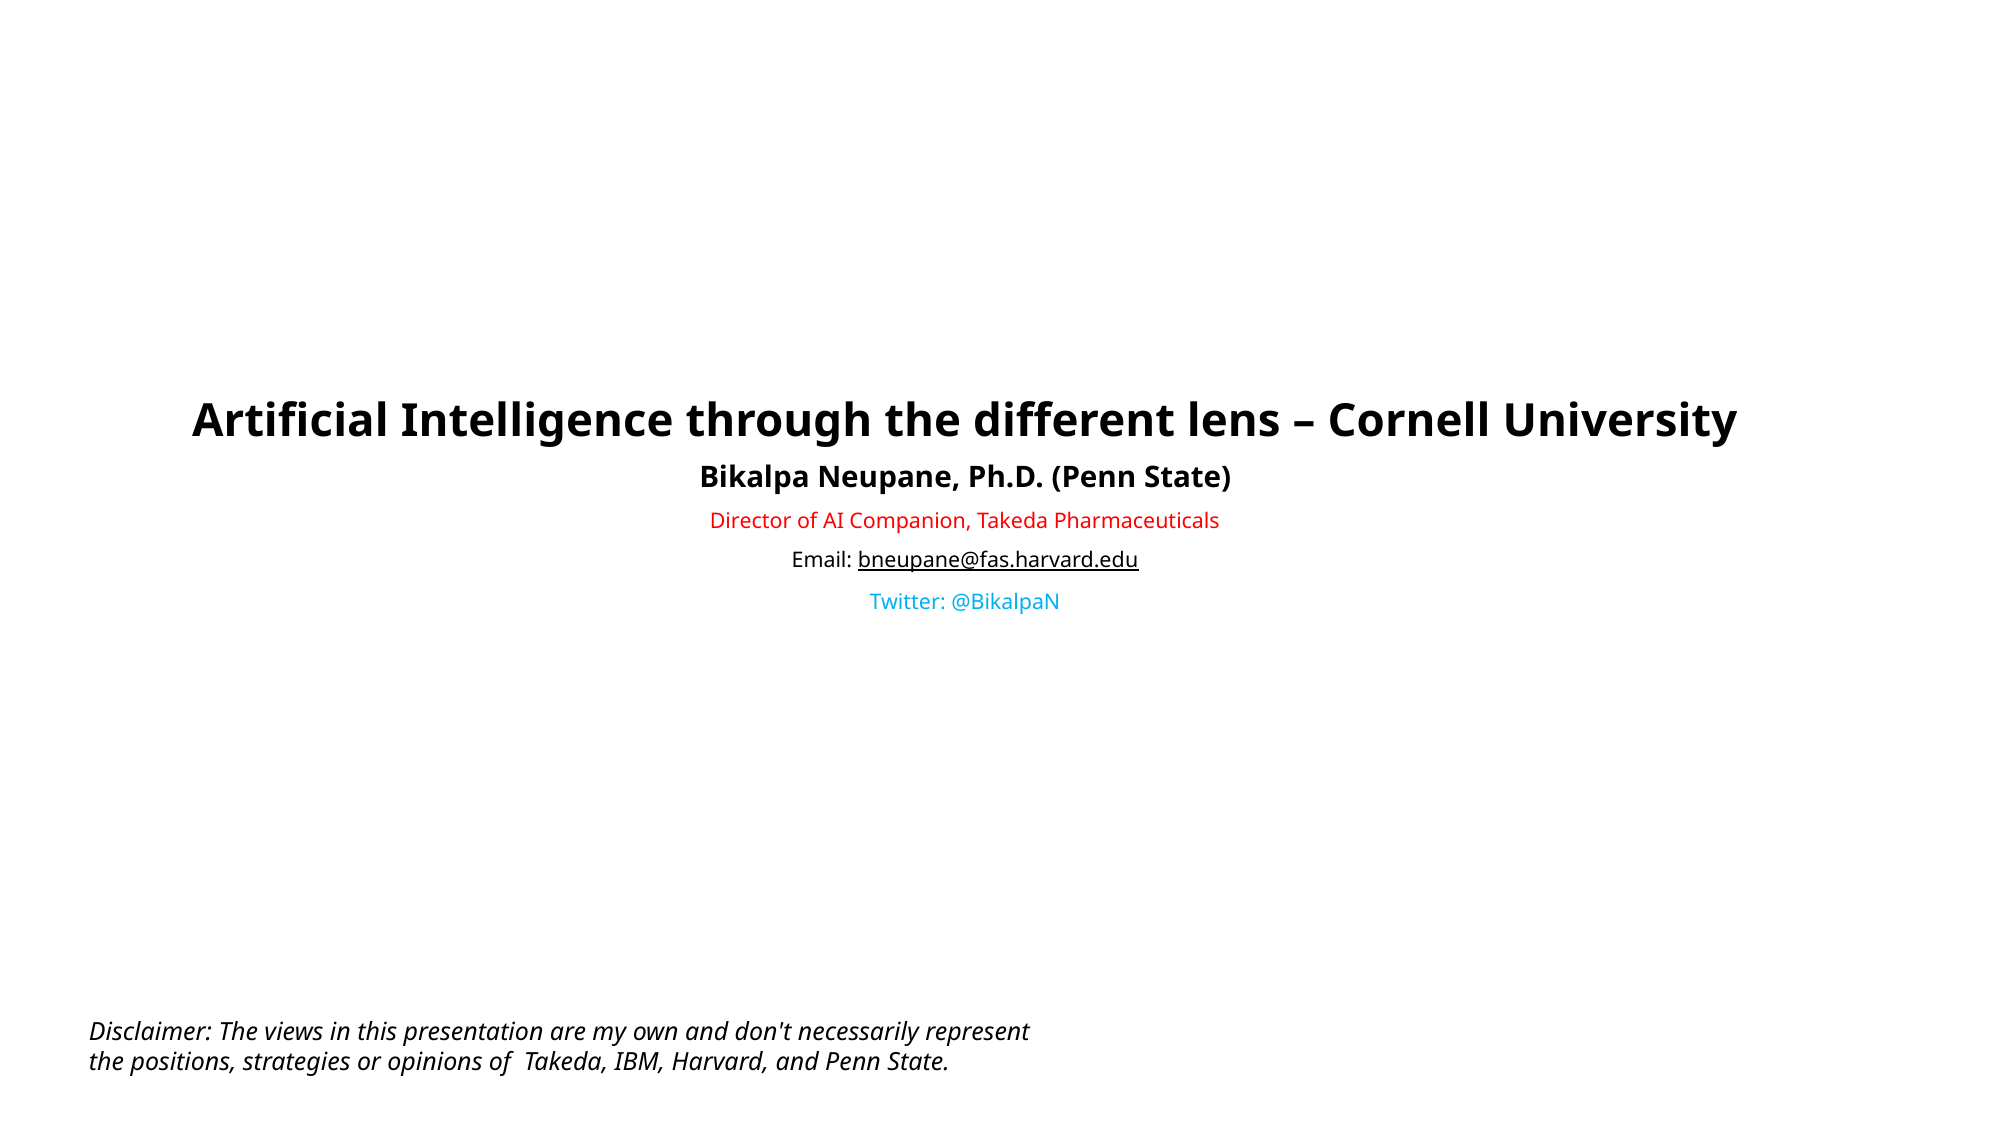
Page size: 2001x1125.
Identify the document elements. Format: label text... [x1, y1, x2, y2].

subtitle Artificial Intelligence through the different lens – Cornell University Bikalpa Neupane, Ph.D. (Penn State) Director of AI Companion, Takeda Pharmaceuticals Email: bneupane@fas.harvard.edu Twitter: @BikalpaN [190, 390, 1741, 674]
text_box Disclaimer: The views in this presentation are my own and don't necessarily represent the positions, strategies or opinions of Takeda, IBM, Harvard, and Penn State. [74, 1008, 1942, 1084]
